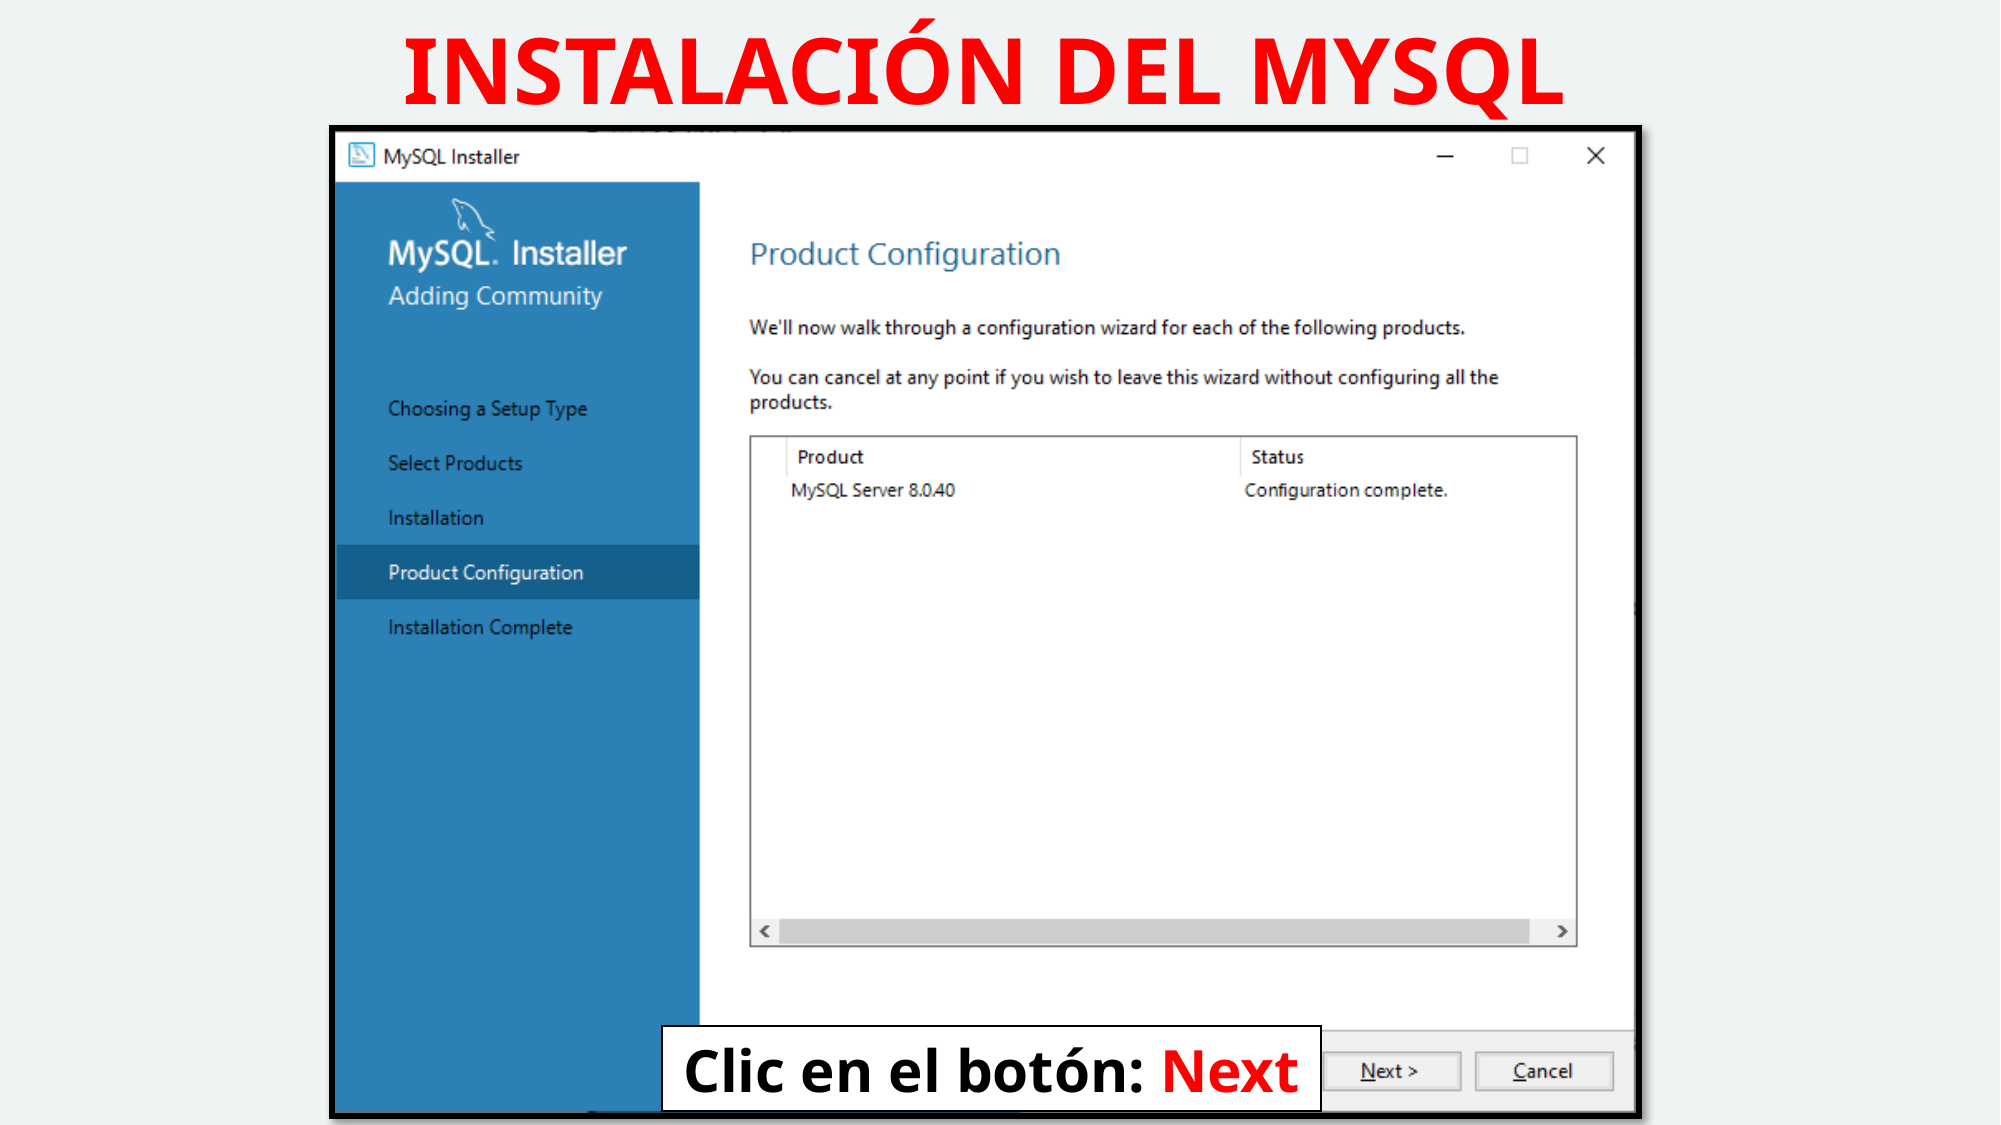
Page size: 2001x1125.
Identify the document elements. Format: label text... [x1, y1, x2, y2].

picture [334, 131, 1636, 1113]
text_box INSTALACIÓN DEL MYSQL [318, 5, 1653, 131]
